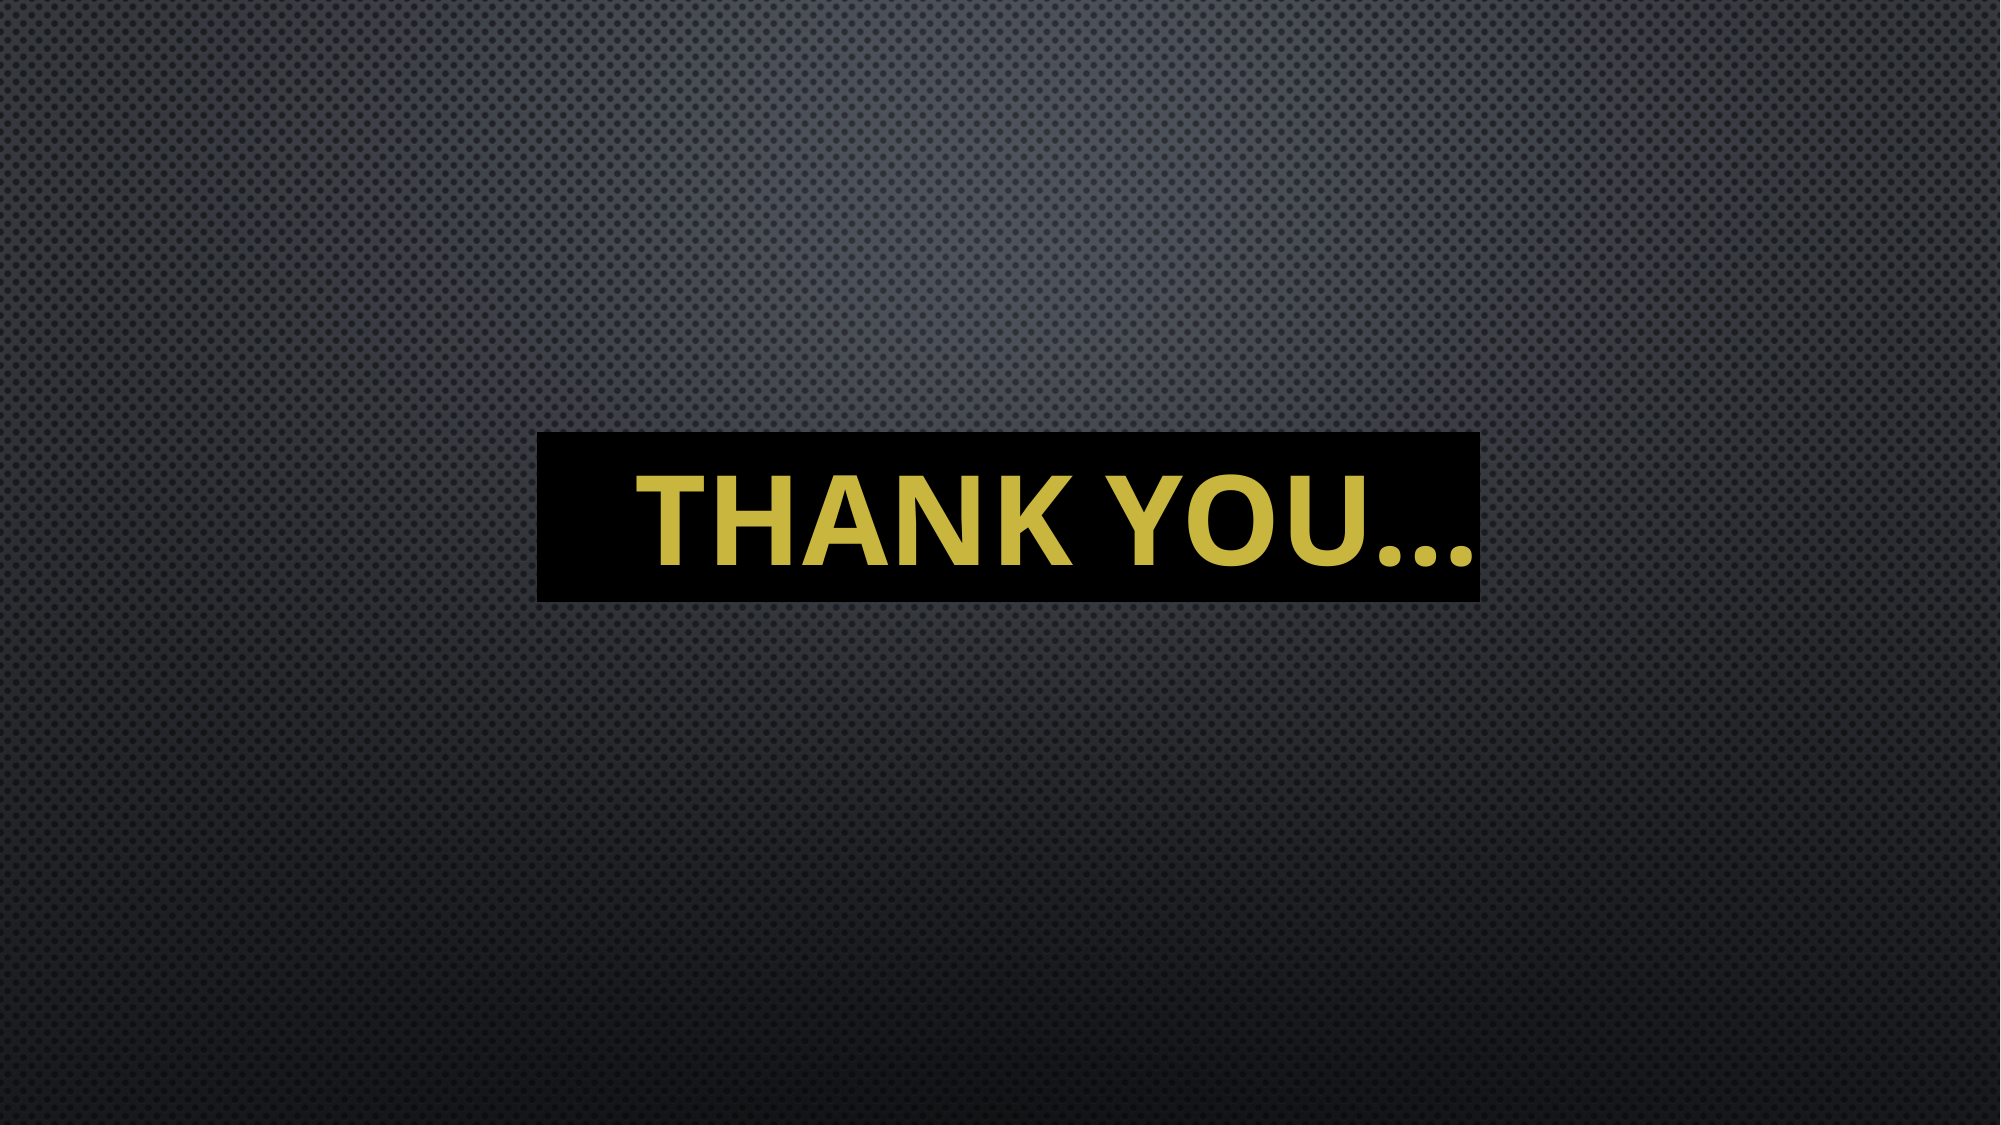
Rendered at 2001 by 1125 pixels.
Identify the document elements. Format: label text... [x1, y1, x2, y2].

title THANK YOU… [503, 408, 1513, 623]
